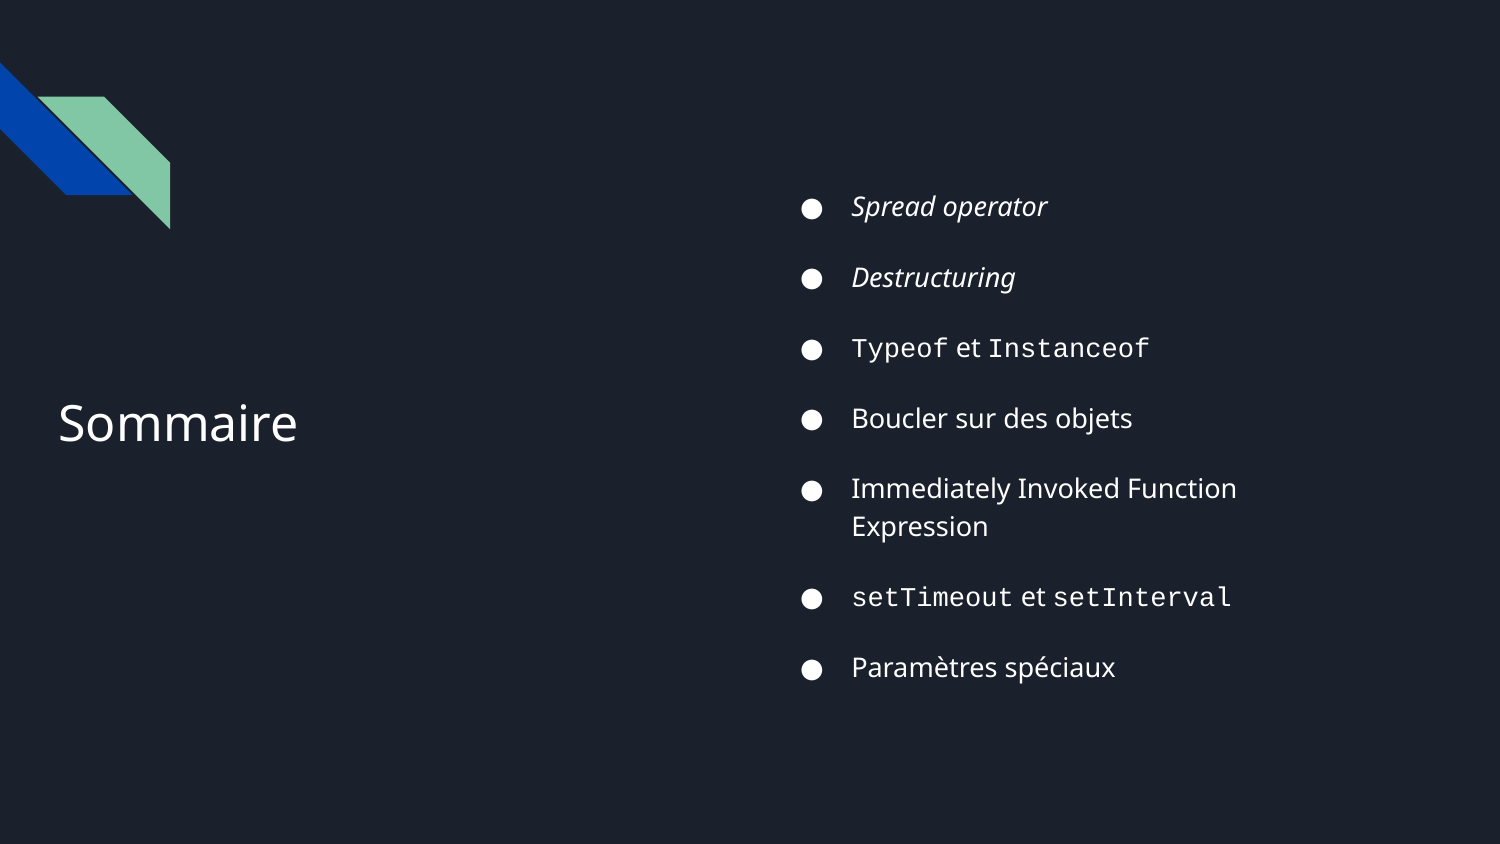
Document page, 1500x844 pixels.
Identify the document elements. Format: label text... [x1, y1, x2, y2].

title Sommaire [43, 281, 708, 562]
list Spread operator Destructuring Typeof et Instanceof Boucler sur des objets Immediately Invoked Function Expression setTimeout et setInterval Paramètres spéciaux [761, 169, 1365, 675]
